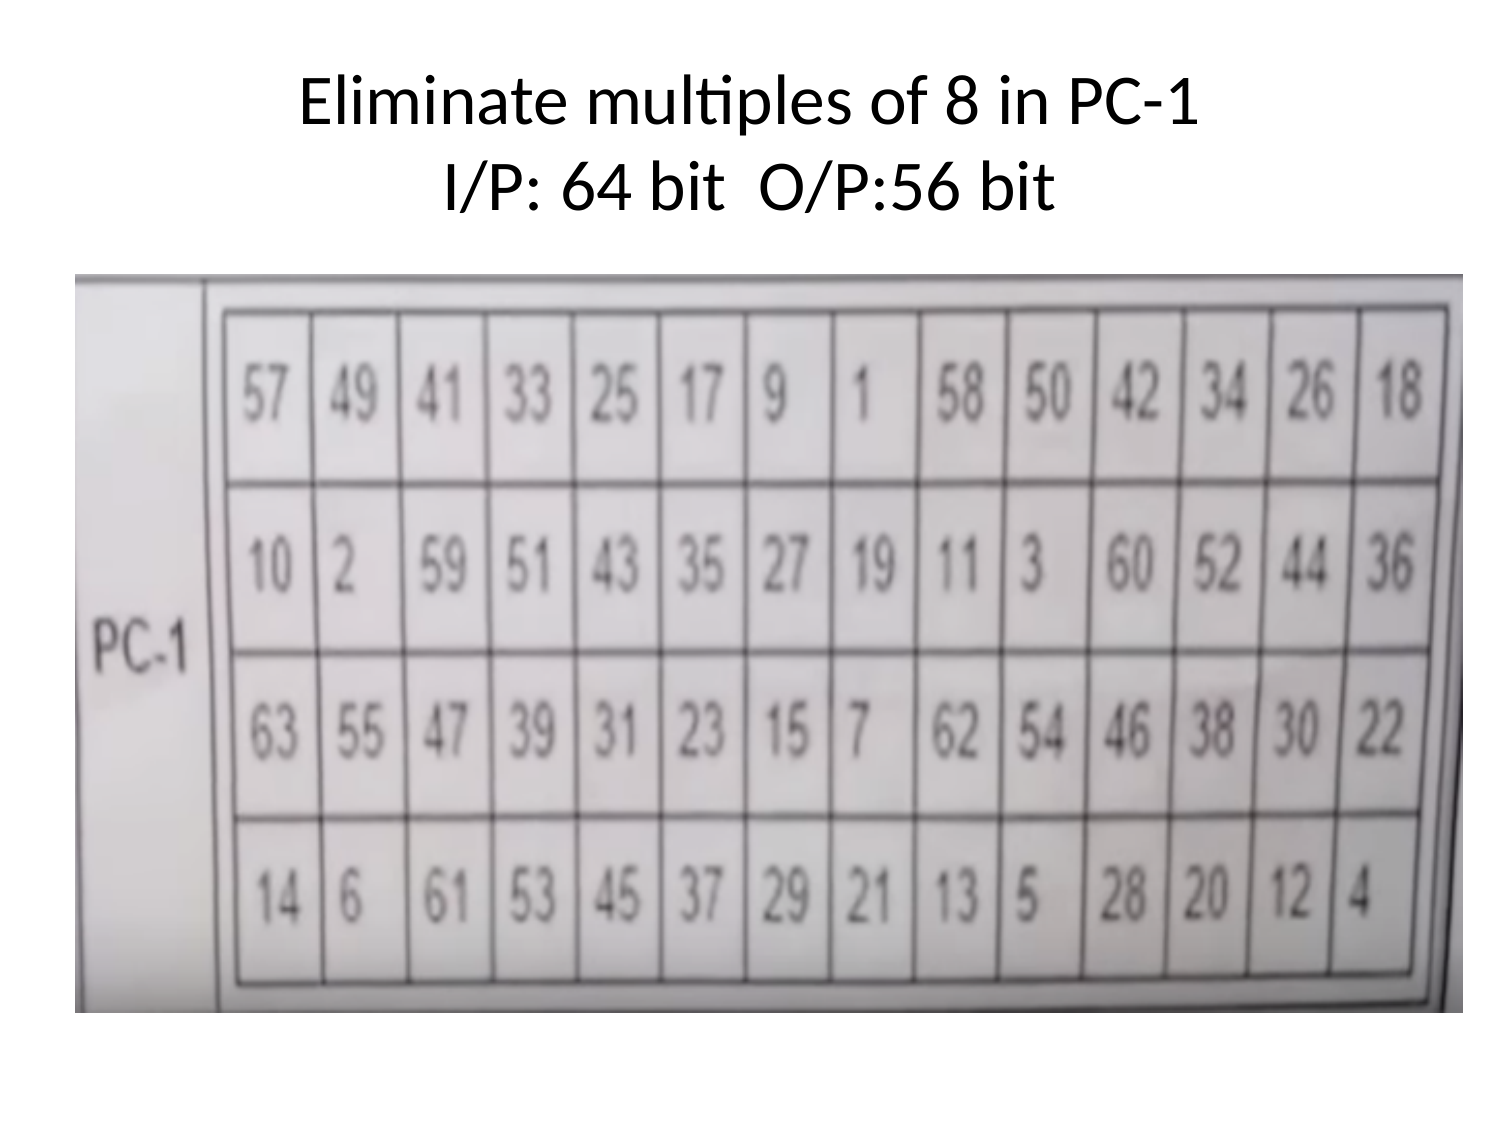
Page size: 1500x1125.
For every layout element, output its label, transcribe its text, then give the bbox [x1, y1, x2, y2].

title Eliminate multiples of 8 in PC-1 I/P: 64 bit O/P:56 bit [75, 45, 1425, 233]
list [74, 274, 1463, 1013]
